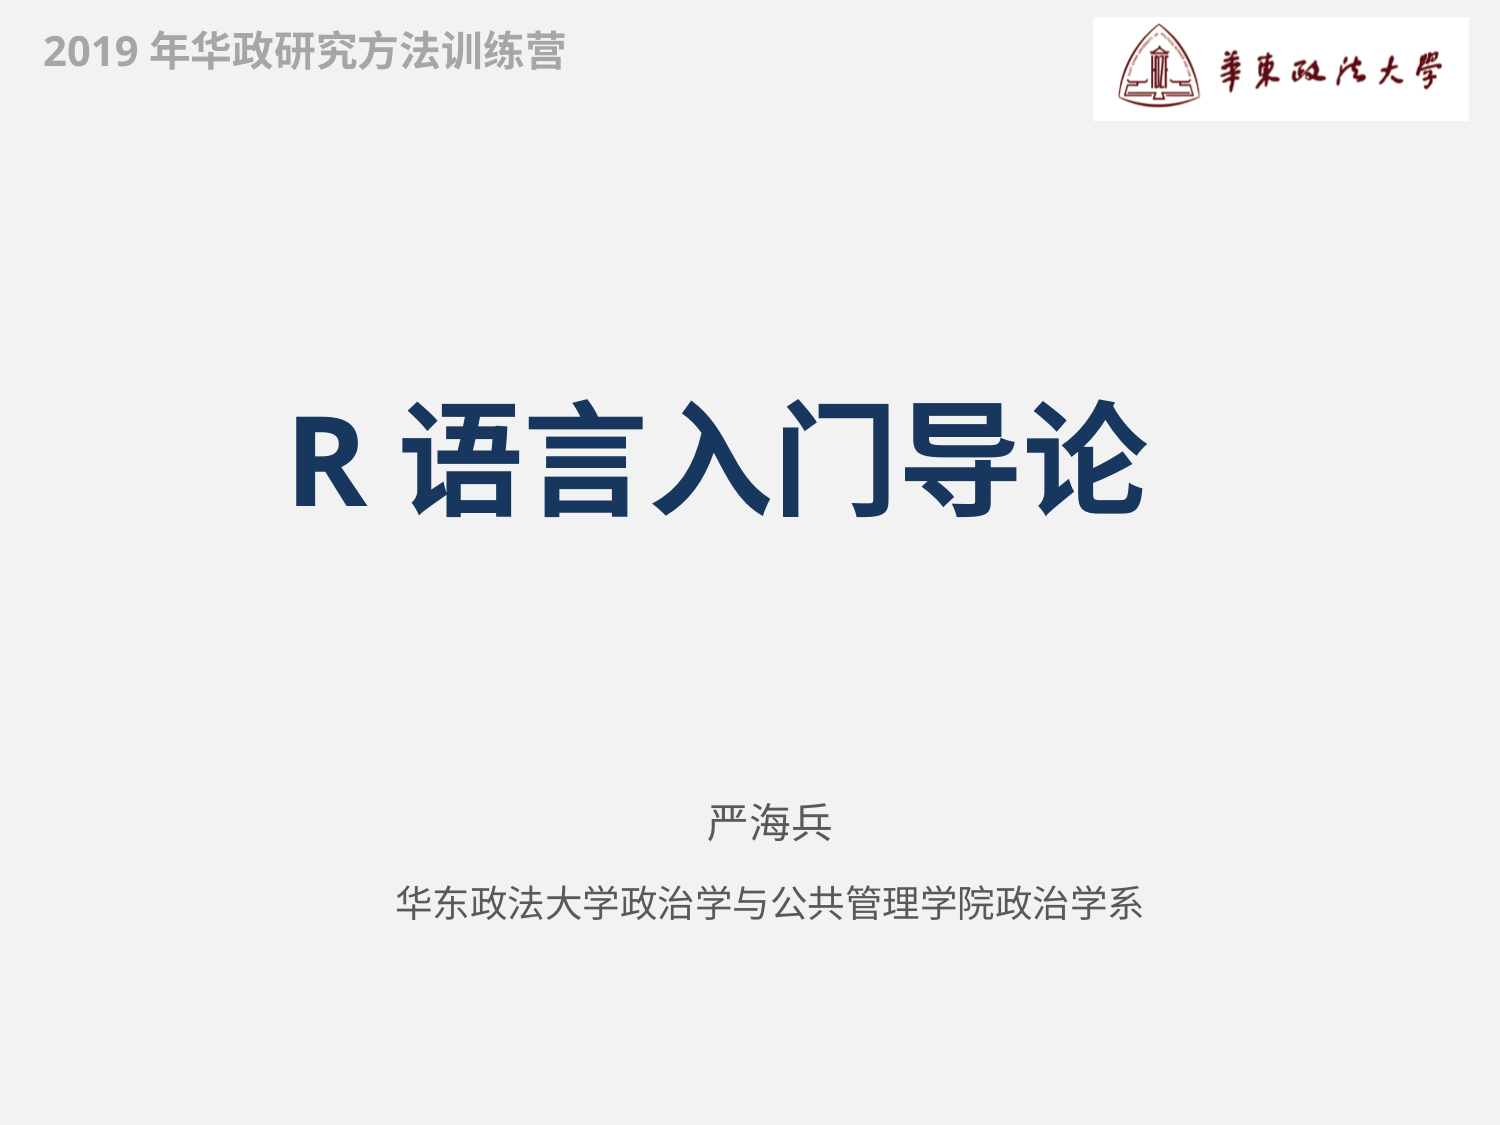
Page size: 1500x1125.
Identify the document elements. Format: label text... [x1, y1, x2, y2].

text_box R语言入门导论 [97, 331, 1336, 582]
text_box 2019年华政研究方法训练营 [28, 17, 582, 83]
picture [1091, 17, 1469, 122]
text_box 严海兵 华东政法大学政治学与公共管理学院政治学系 [143, 769, 1397, 956]
